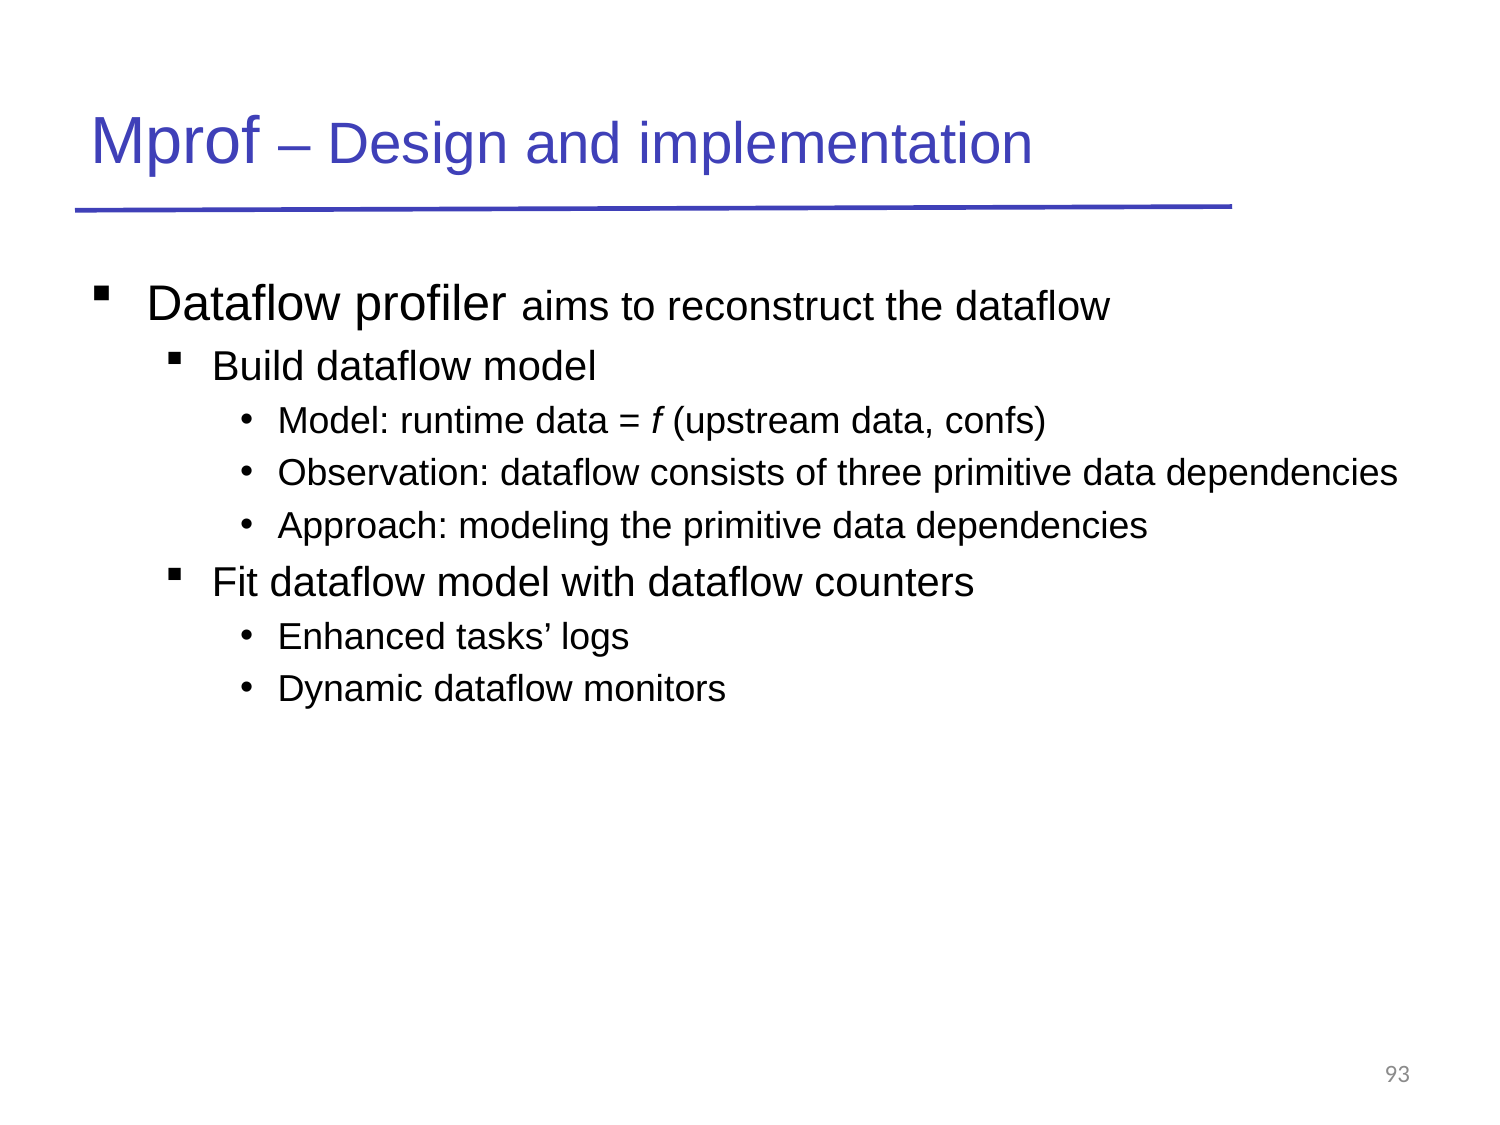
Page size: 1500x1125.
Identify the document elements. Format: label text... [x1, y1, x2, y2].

list Dataflow profiler aims to reconstruct the dataflow Build dataflow model Model: runtime data = f (upstream data, confs) Observation: dataflow consists of three primitive data dependencies Approach: modeling the primitive data dependencies Fit dataflow model with dataflow counters Enhanced tasks’ logs Dynamic dataflow monitors [75, 262, 1425, 1012]
title Mprof – Design and implementation [75, 67, 1425, 207]
slide_number 93 [1074, 1042, 1425, 1103]
